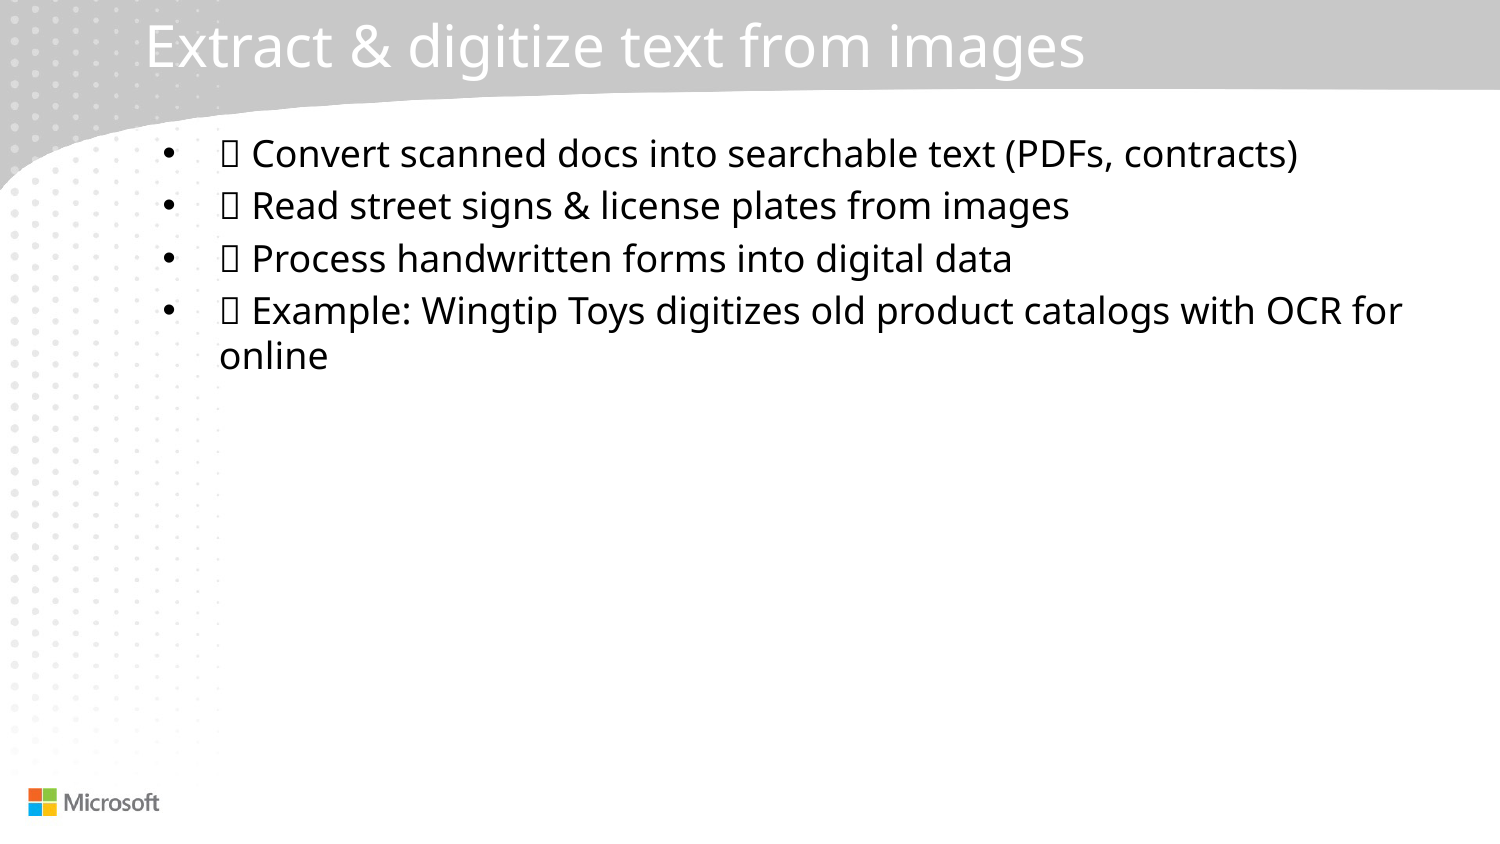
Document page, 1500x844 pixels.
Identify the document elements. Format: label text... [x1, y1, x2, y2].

title Extract & digitize text from images [130, 1, 1369, 78]
picture [0, 0, 1500, 844]
list ✅ Convert scanned docs into searchable text (PDFs, contracts) ✅ Read street signs & license plates from images ✅ Process handwritten forms into digital data ✅ Example: Wingtip Toys digitizes old product catalogs with OCR for online [147, 122, 1454, 830]
